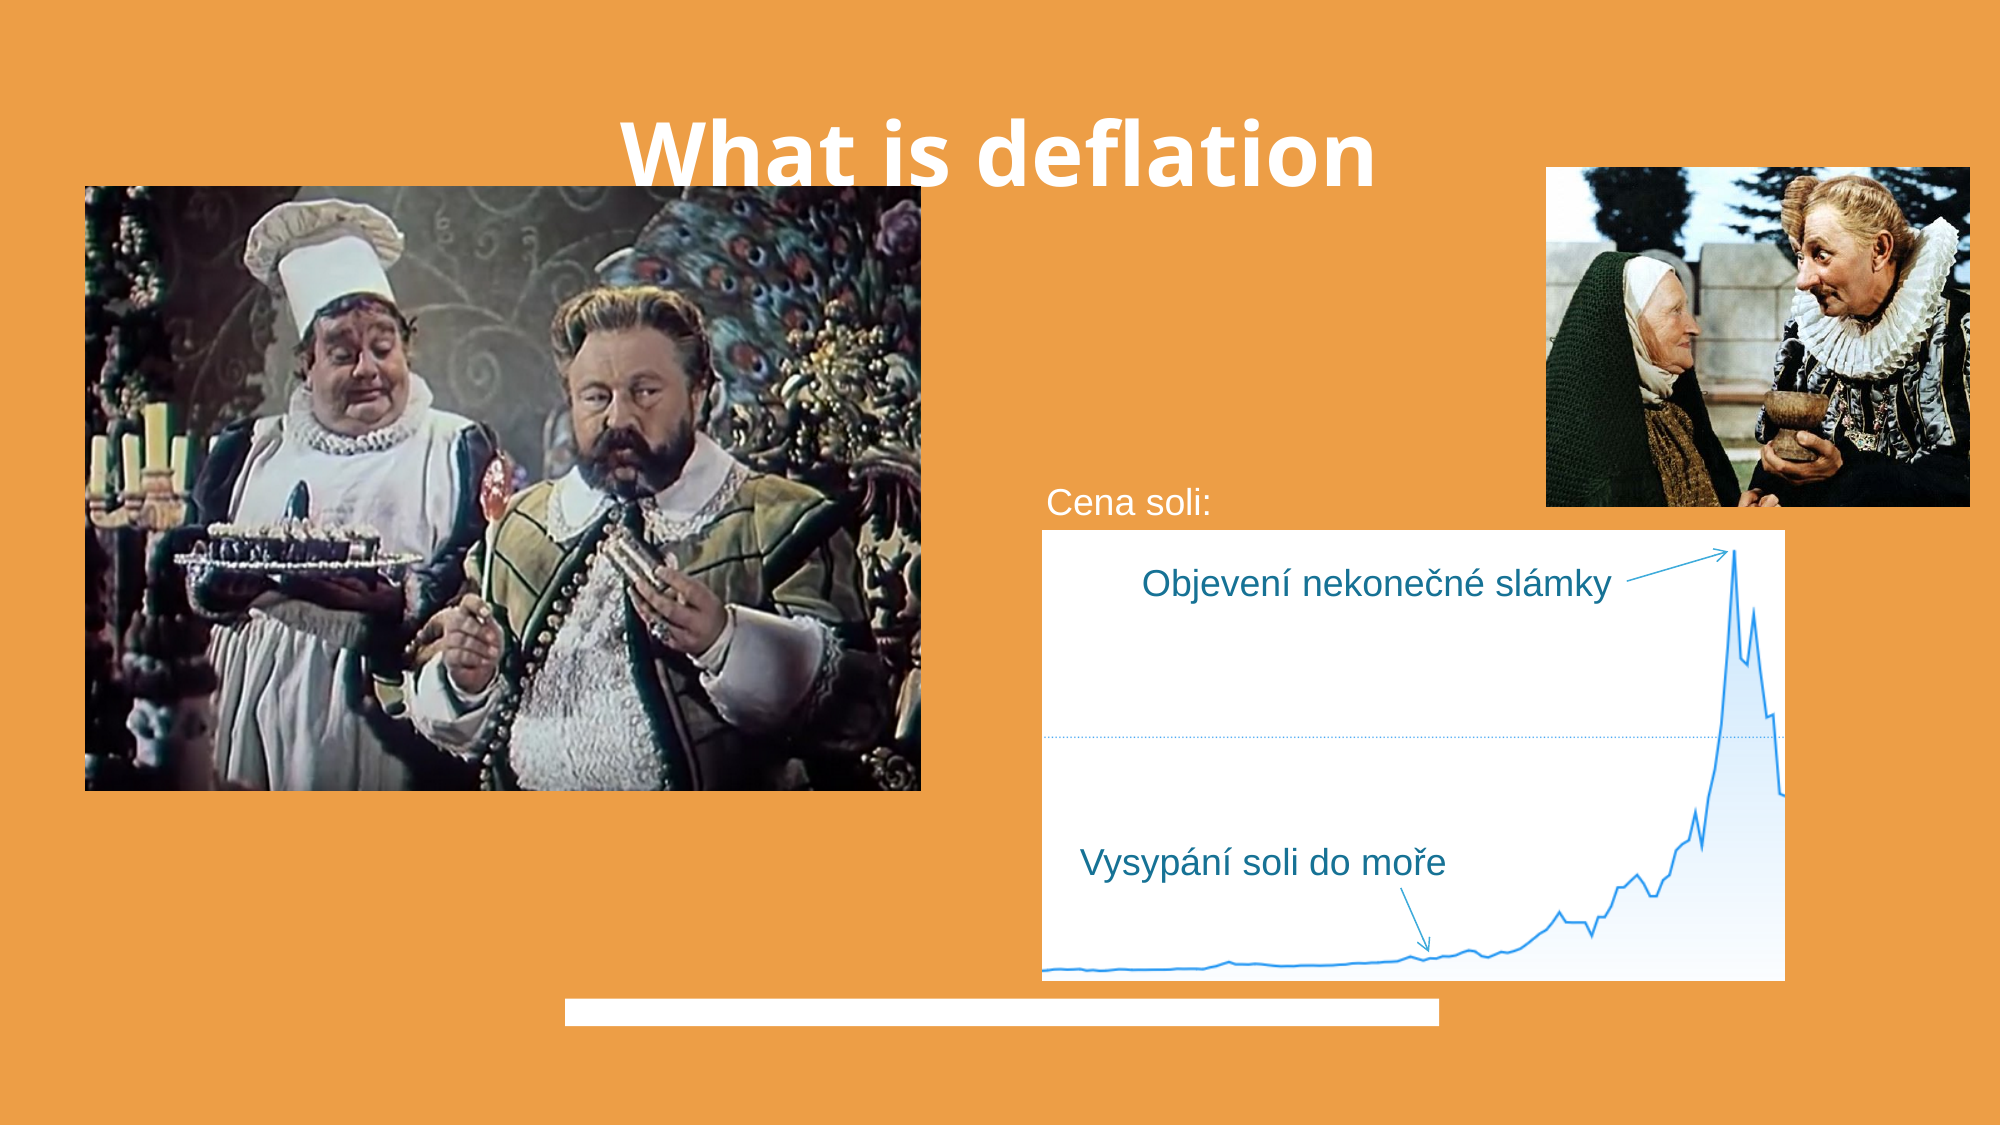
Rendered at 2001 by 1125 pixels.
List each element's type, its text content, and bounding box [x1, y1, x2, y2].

text_box Cena soli: [1031, 470, 1228, 531]
picture [1546, 167, 1970, 507]
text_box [1400, 887, 1430, 953]
title What is deflation [99, 93, 1900, 219]
picture [85, 186, 921, 792]
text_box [1626, 551, 1729, 582]
picture [1041, 530, 1786, 981]
